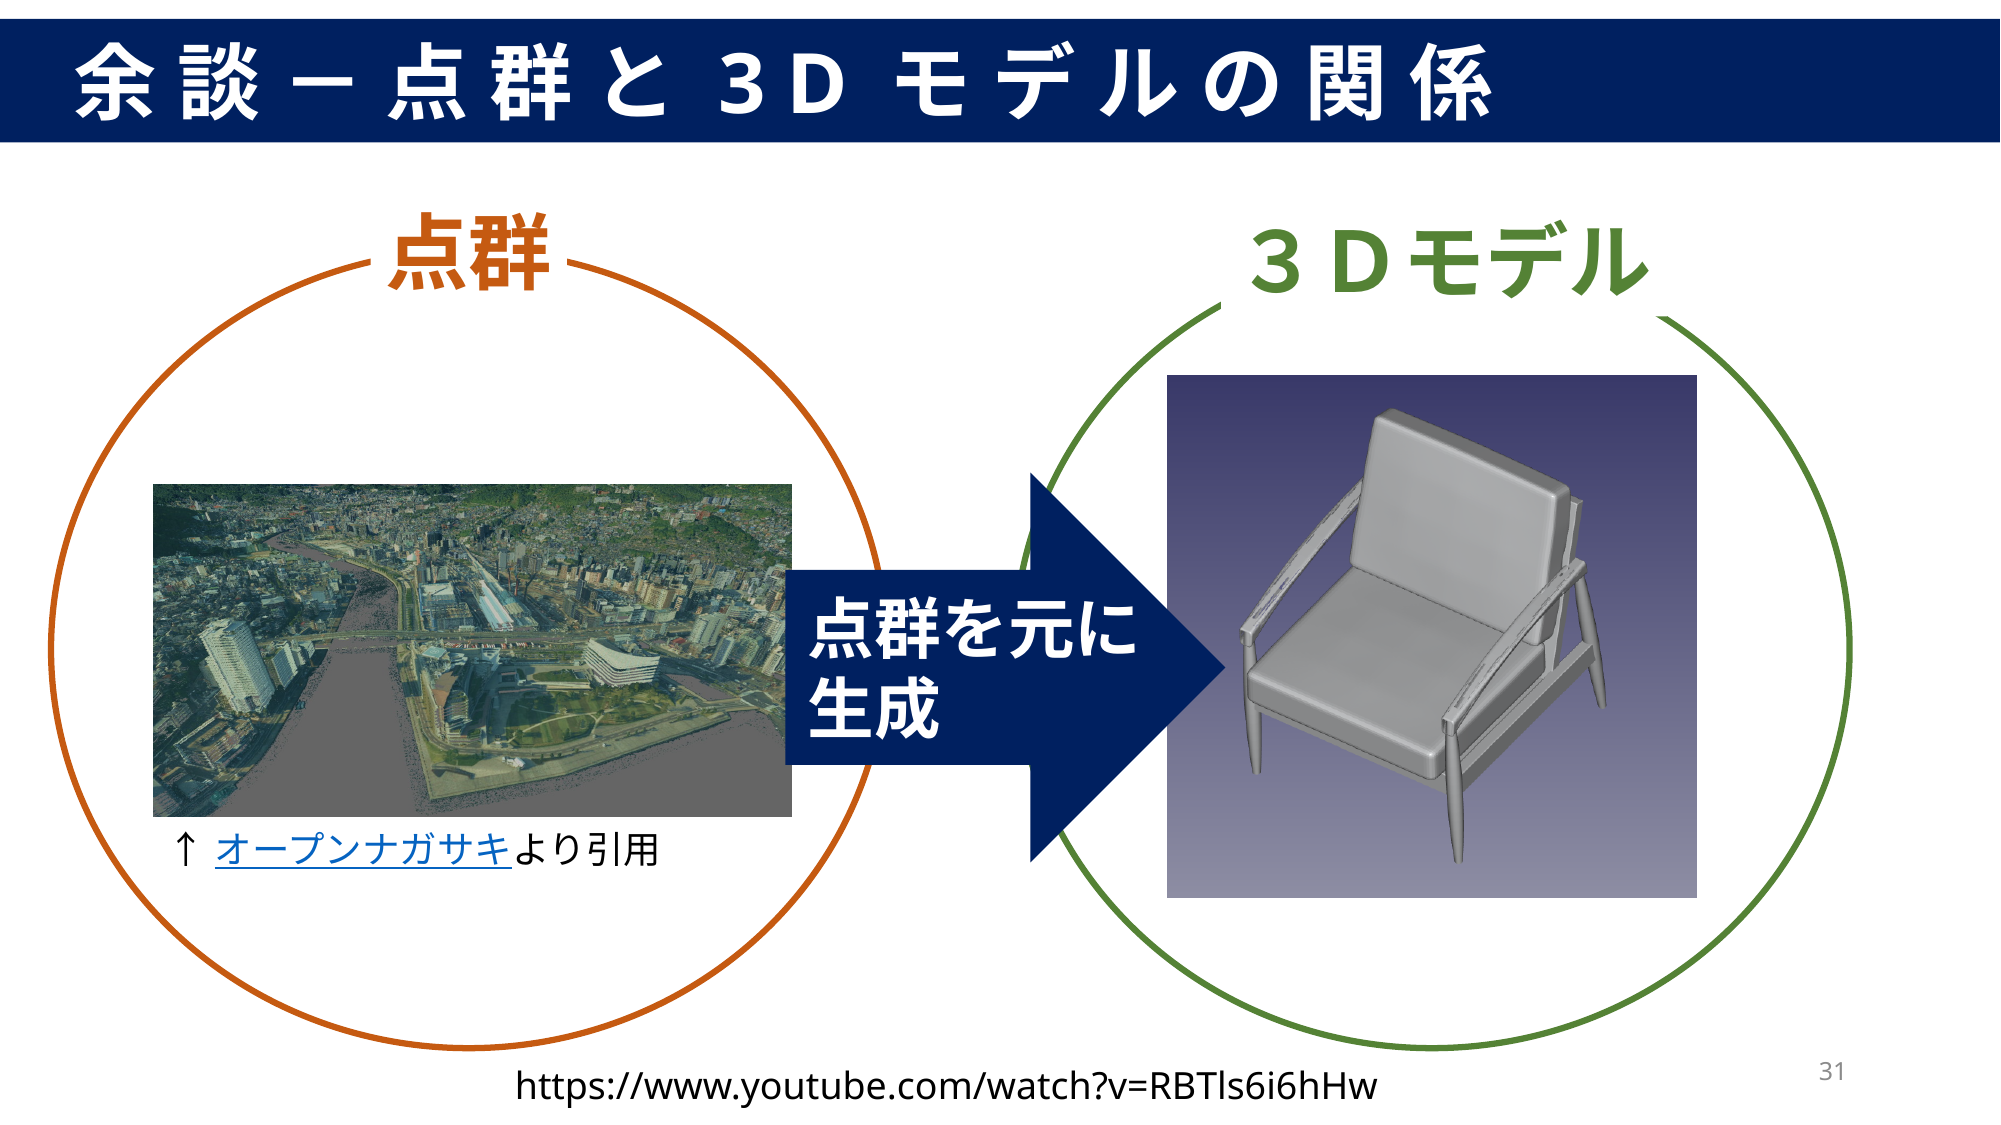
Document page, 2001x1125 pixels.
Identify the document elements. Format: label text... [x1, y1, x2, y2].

slide_number 31 [1412, 1042, 1863, 1103]
text_box 点群 [370, 192, 567, 308]
text_box [1048, 303, 1851, 1049]
text_box [1021, 540, 1029, 568]
text_box ↑オープンナガサキより引用 [153, 818, 677, 888]
picture [1167, 375, 1697, 898]
picture [153, 484, 792, 817]
text_box 余談－点群と3Dモデルの関係 [0, 18, 2000, 143]
text_box 点群を元に 生成 [793, 579, 1157, 754]
text_box https://www.youtube.com/watch?v=RBTls6i6hHw [499, 1054, 1394, 1115]
text_box ３Ｄモデル [1221, 201, 1667, 317]
text_box [792, 470, 1141, 865]
text_box [49, 260, 879, 1050]
text_box [1157, 597, 1167, 738]
